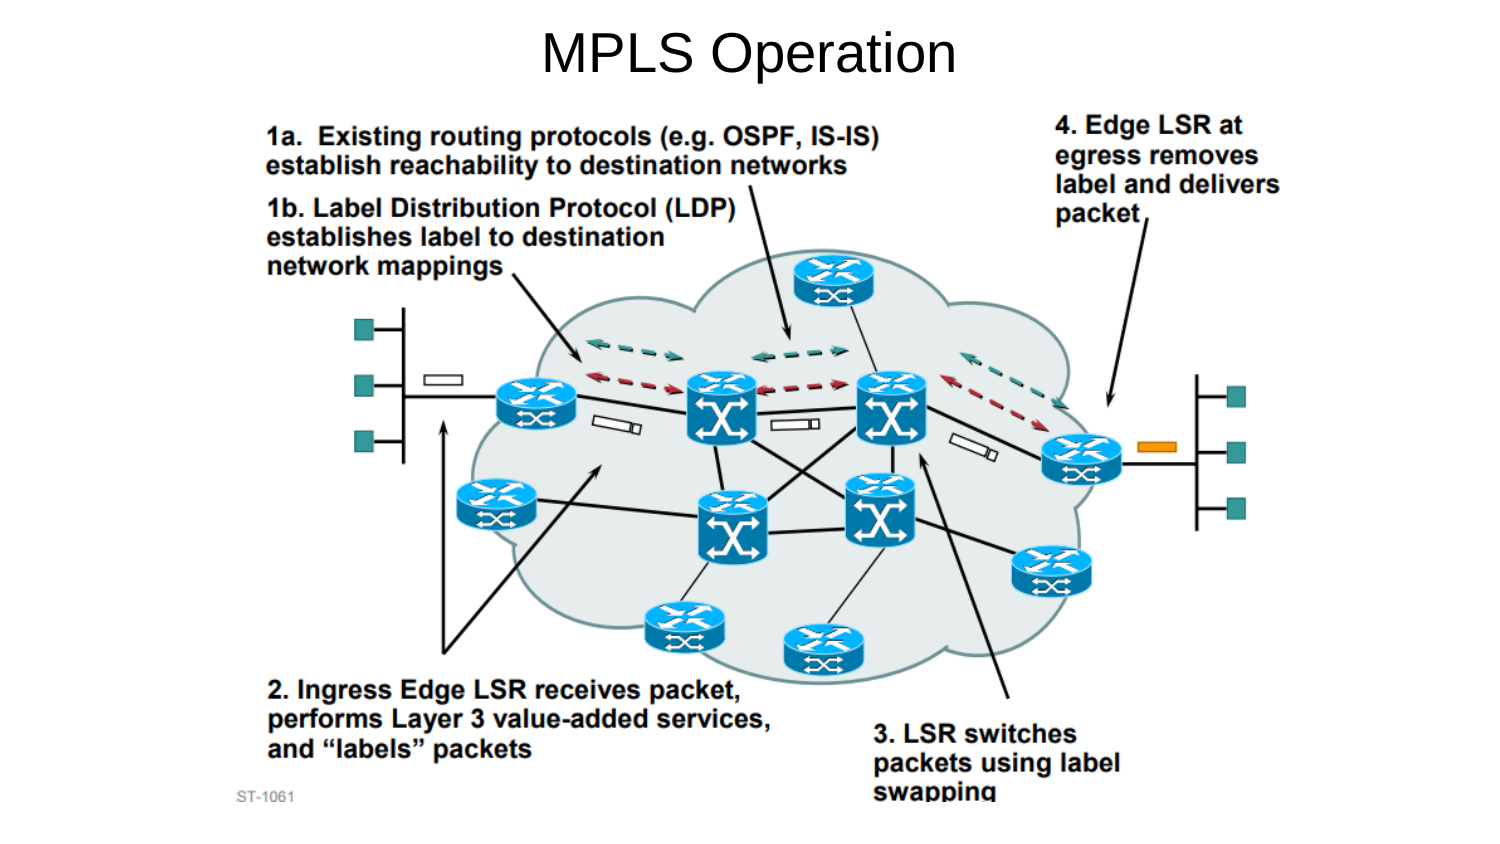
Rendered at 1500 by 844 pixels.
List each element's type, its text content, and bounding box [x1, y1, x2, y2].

picture [236, 90, 1340, 803]
text_box MPLS Operation [530, 11, 970, 88]
